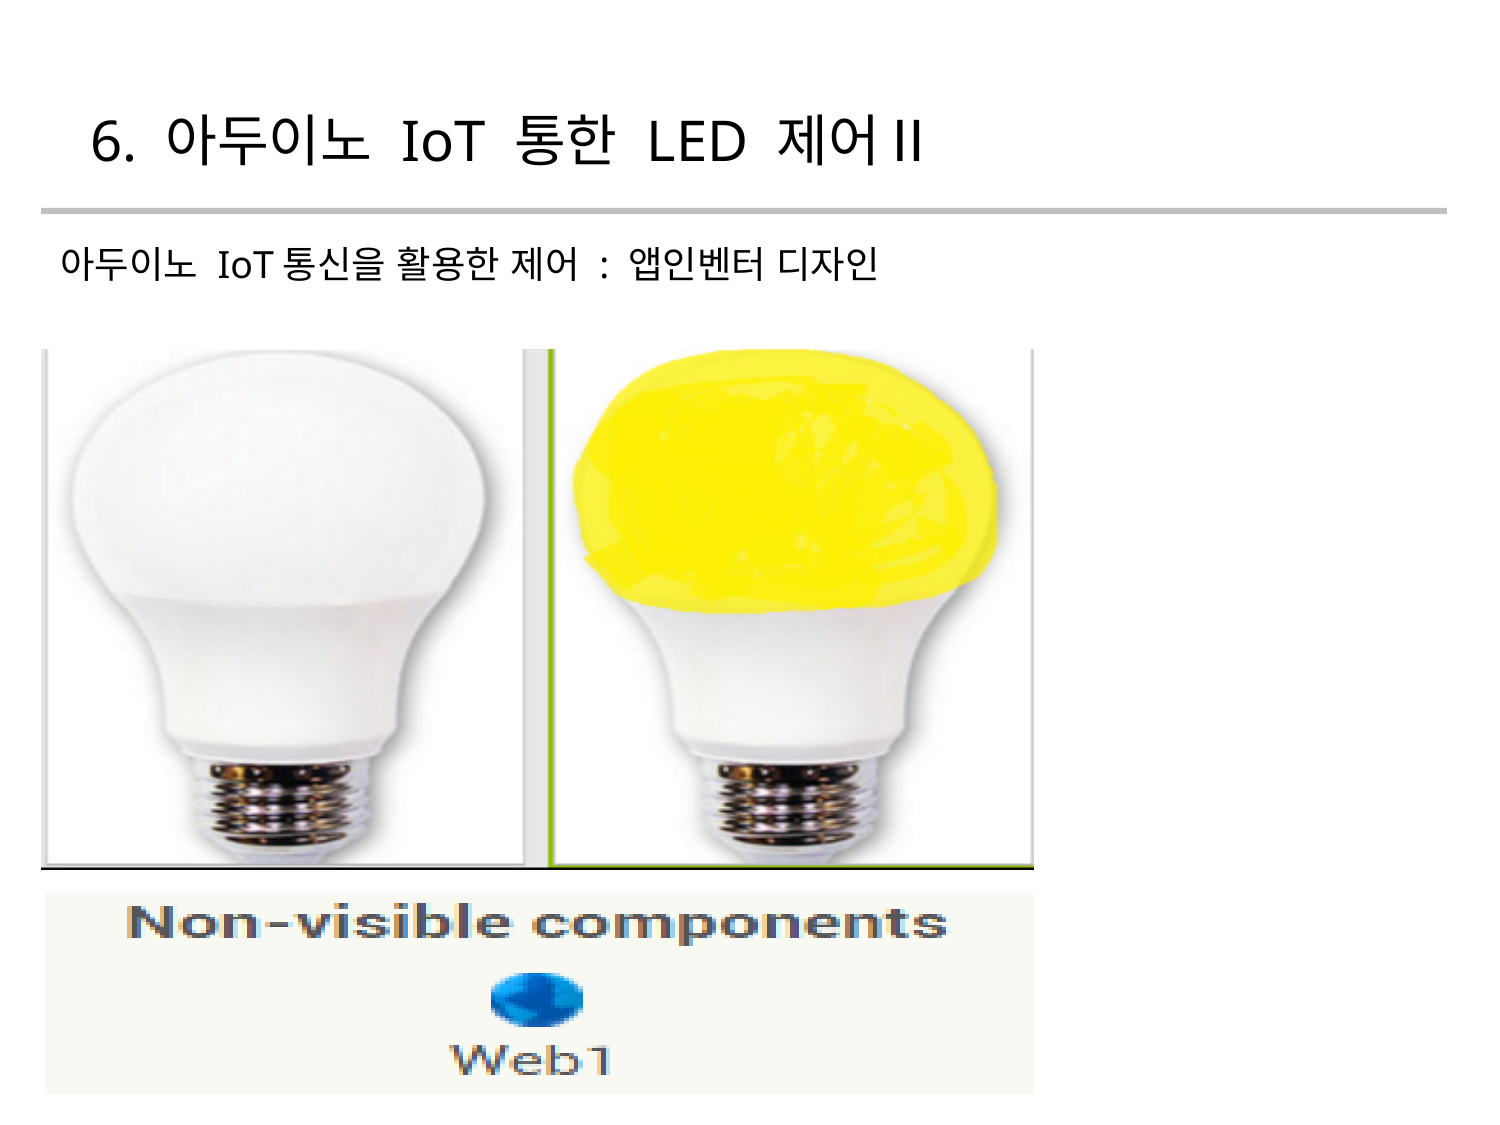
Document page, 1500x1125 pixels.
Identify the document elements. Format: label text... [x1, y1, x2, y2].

picture [40, 349, 1034, 870]
title 6. 아두이노 IoT 통한 LED 제어Ⅱ [75, 45, 1425, 233]
text_box 아두이노 IoT통신을 활용한 제어 : 앱인벤터 디자인 [45, 233, 1140, 293]
picture [45, 892, 1034, 1095]
